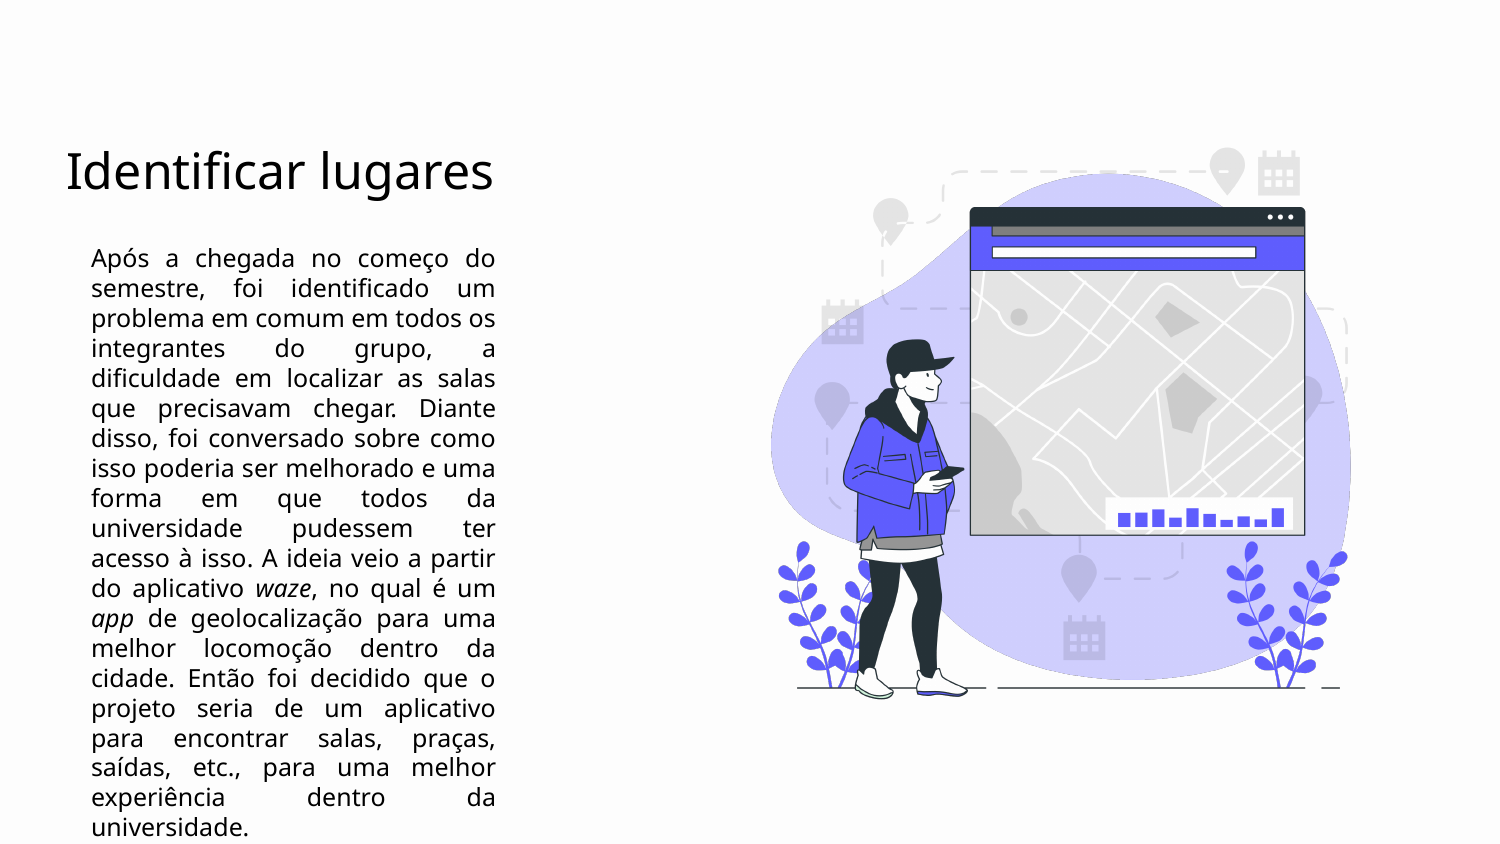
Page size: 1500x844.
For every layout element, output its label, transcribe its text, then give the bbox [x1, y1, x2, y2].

picture [749, 110, 1374, 734]
list Após a chegada no começo do semestre, foi identificado um problema em comum em todos os integrantes do grupo, a dificuldade em localizar as salas que precisavam chegar. Diante disso, foi conversado sobre como isso poderia ser melhorado e uma forma em que todos da universidade pudessem ter acesso à isso. A ideia veio a partir do aplicativo waze, no qual é um app de geolocalização para uma melhor locomoção dentro da cidade. Então foi decidido que o projeto seria de um aplicativo para encontrar salas, praças, saídas, etc., para uma melhor experiência dentro da universidade. [51, 227, 512, 794]
title Identificar lugares [51, 91, 512, 216]
